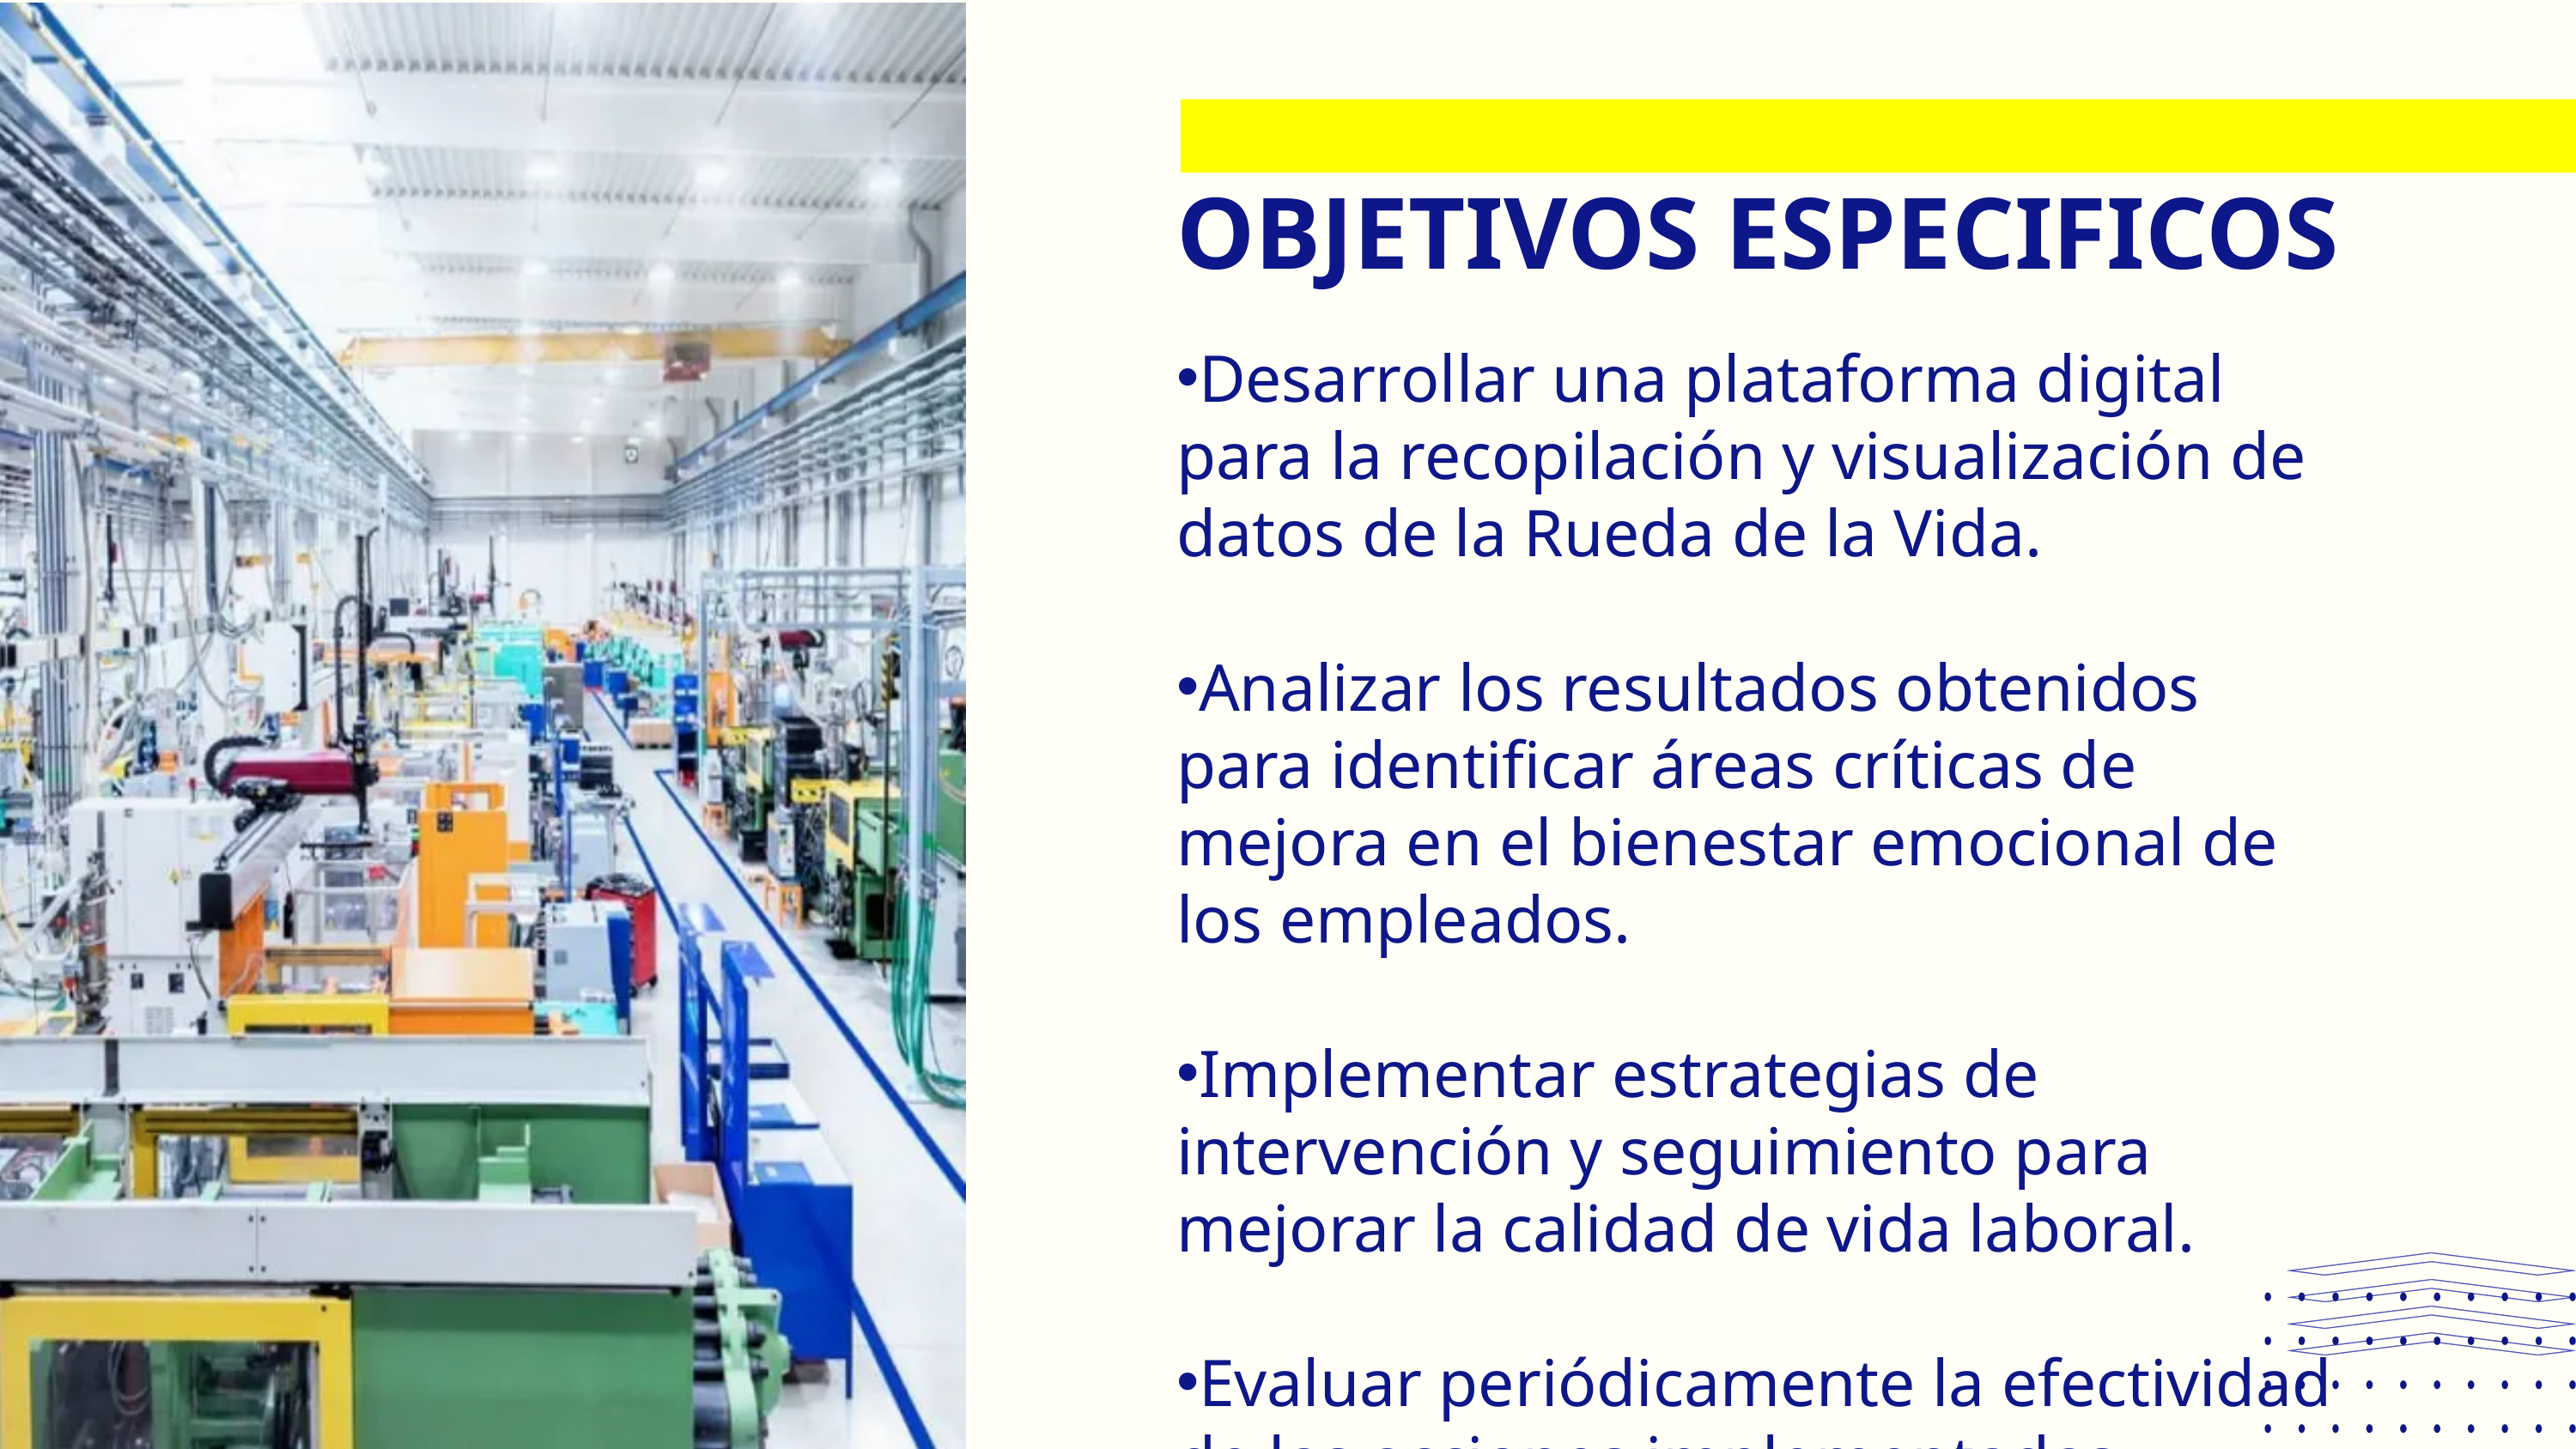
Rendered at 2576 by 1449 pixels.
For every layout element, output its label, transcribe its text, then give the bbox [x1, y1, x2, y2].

text_box [2339, 1292, 2576, 1449]
picture [0, 3, 967, 1449]
text_box Desarrollar una plataforma digital para la recopilación y visualización de datos de la Rueda de la Vida. Analizar los resultados obtenidos para identificar áreas críticas de mejora en el bienestar emocional de los empleados. Implementar estrategias de intervención y seguimiento para mejorar la calidad de vida laboral. Evaluar periódicamente la efectividad de las acciones implementadas. [1176, 337, 2339, 1449]
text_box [1180, 124, 2576, 173]
text_box [2339, 1252, 2576, 1292]
text_box OBJETIVOS ESPECIFICOS [1176, 179, 2486, 289]
